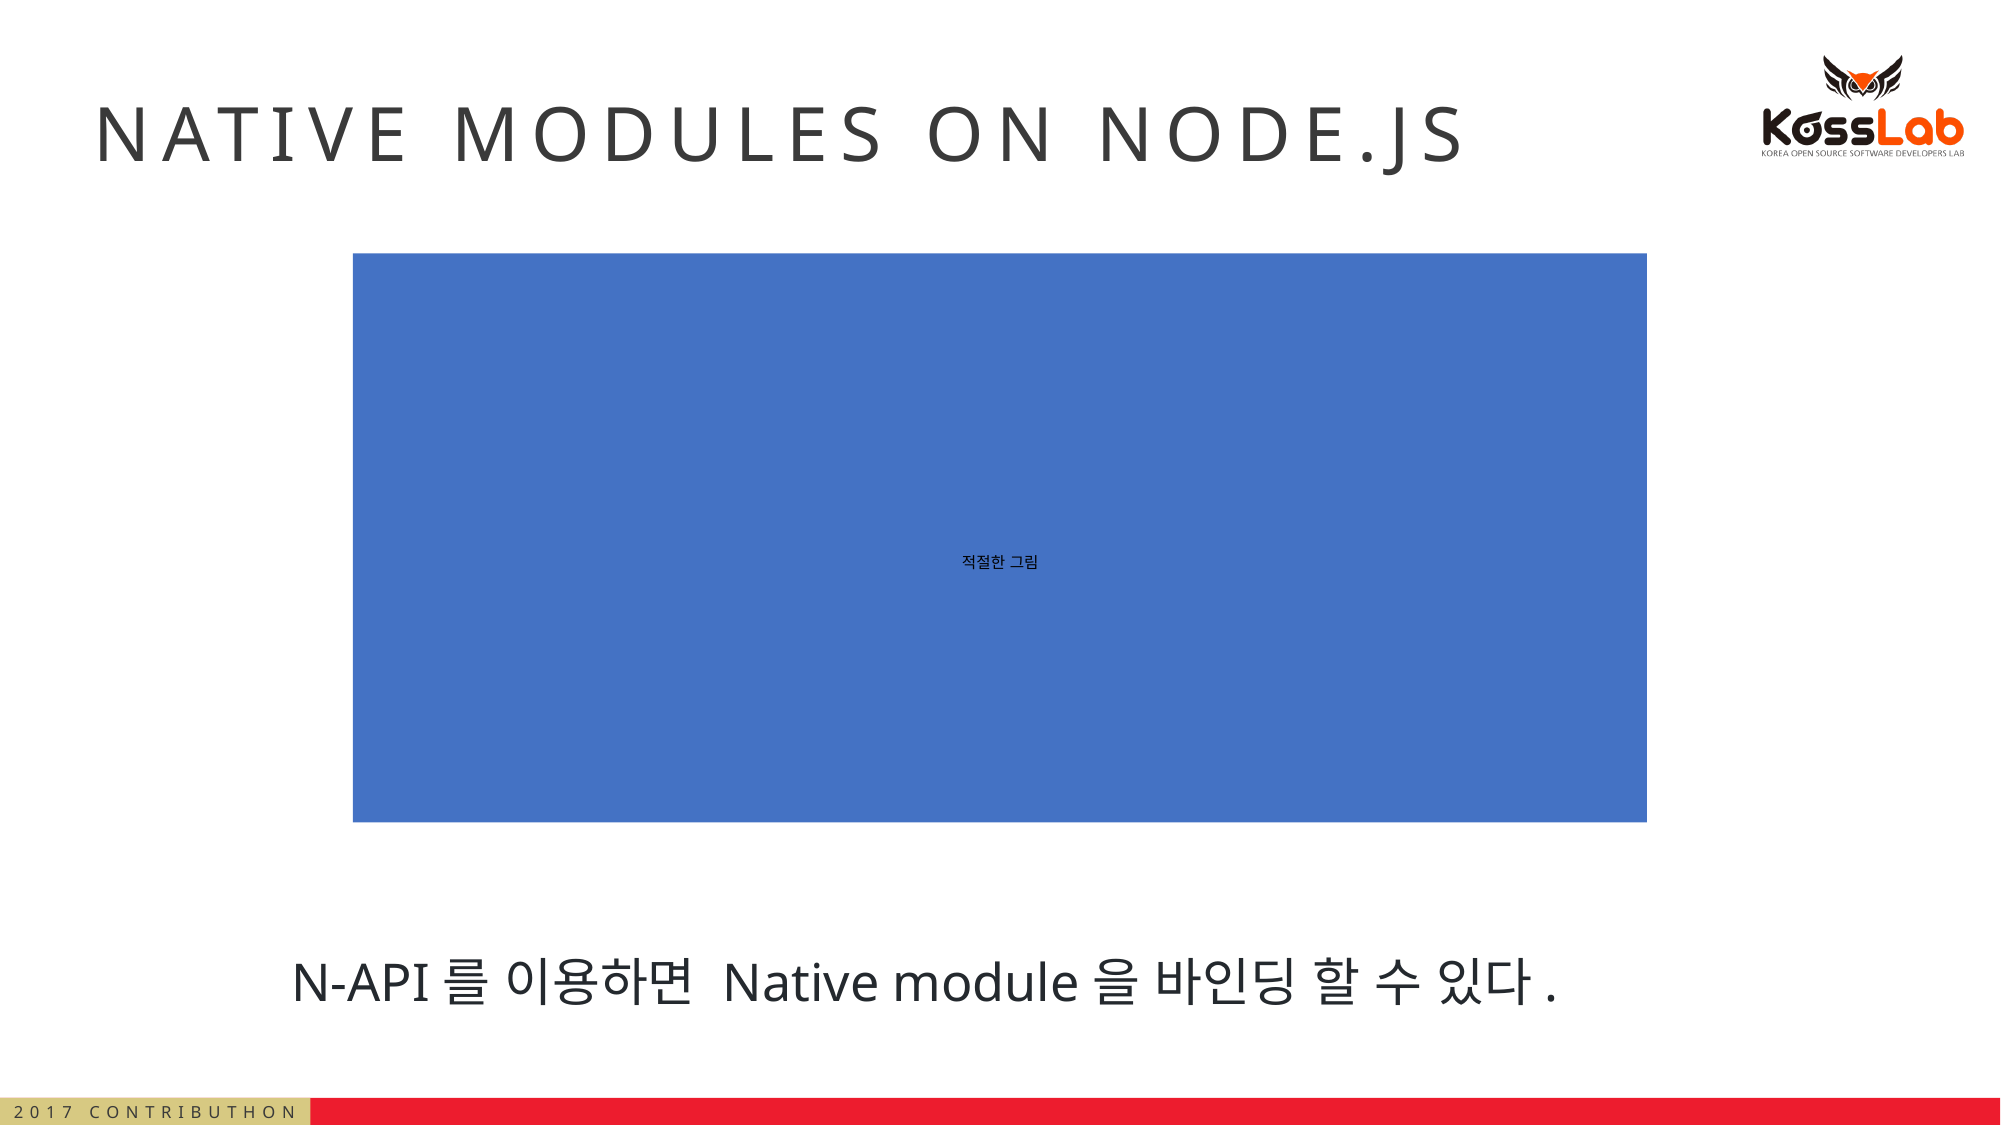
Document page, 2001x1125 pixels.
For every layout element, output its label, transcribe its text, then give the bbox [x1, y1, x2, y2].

text_box [352, 253, 1647, 823]
text_box N-API를 이용하면 Native module을 바인딩 할 수 있다. [286, 913, 1714, 1016]
picture [1748, 14, 1977, 198]
text_box 적절한 그림 [957, 548, 1044, 577]
title NATIVE MODULES ON NODE.JS [78, 56, 1580, 213]
